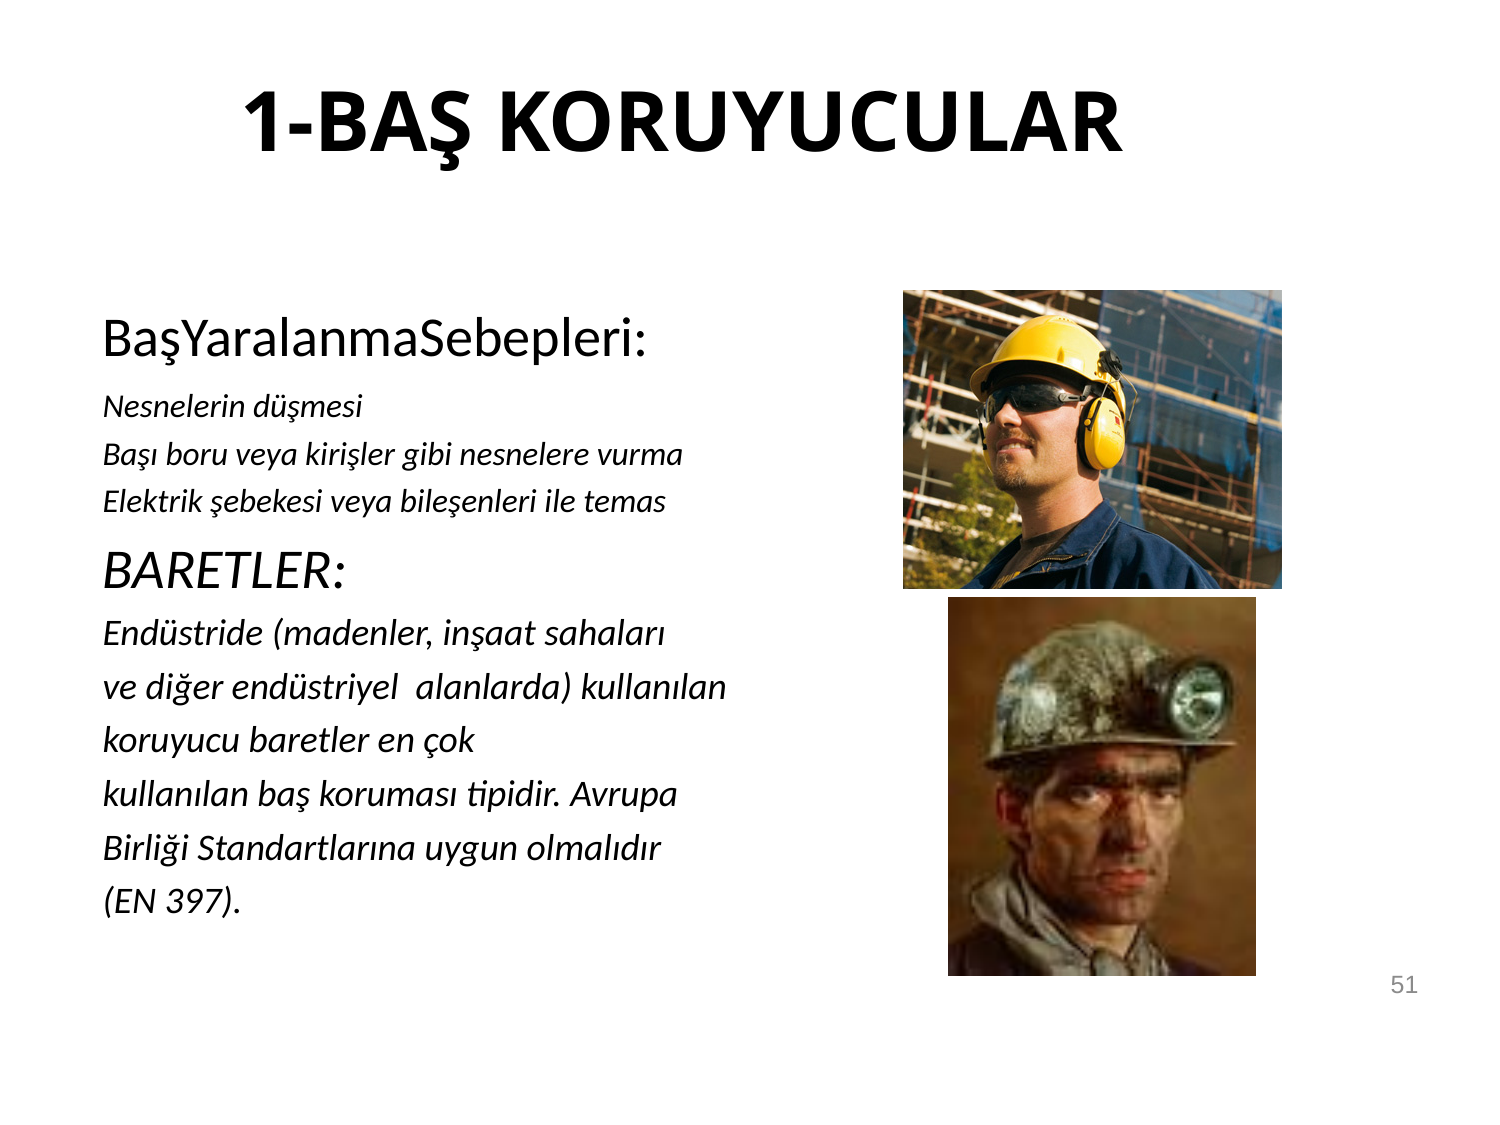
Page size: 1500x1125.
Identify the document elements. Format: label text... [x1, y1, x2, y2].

picture [948, 597, 1256, 977]
picture [903, 290, 1282, 590]
slide_number 51 [1333, 940, 1434, 1026]
list BaşYaralanmaSebepleri: Nesnelerin düşmesi Başı boru veya kirişler gibi nesnelere vurma Elektrik şebekesi veya bileşenleri ile temas BARETLER: Endüstride (madenler, inşaat sahaları ve diğer endüstriyel alanlarda) kullanılan koruyucu baretler en çok kullanılan baş koruması tipidir. Avrupa Birliği Standartlarına uygun olmalıdır (EN 397). [87, 299, 810, 963]
title 1-BAŞ KORUYUCULAR [225, 24, 1450, 225]
